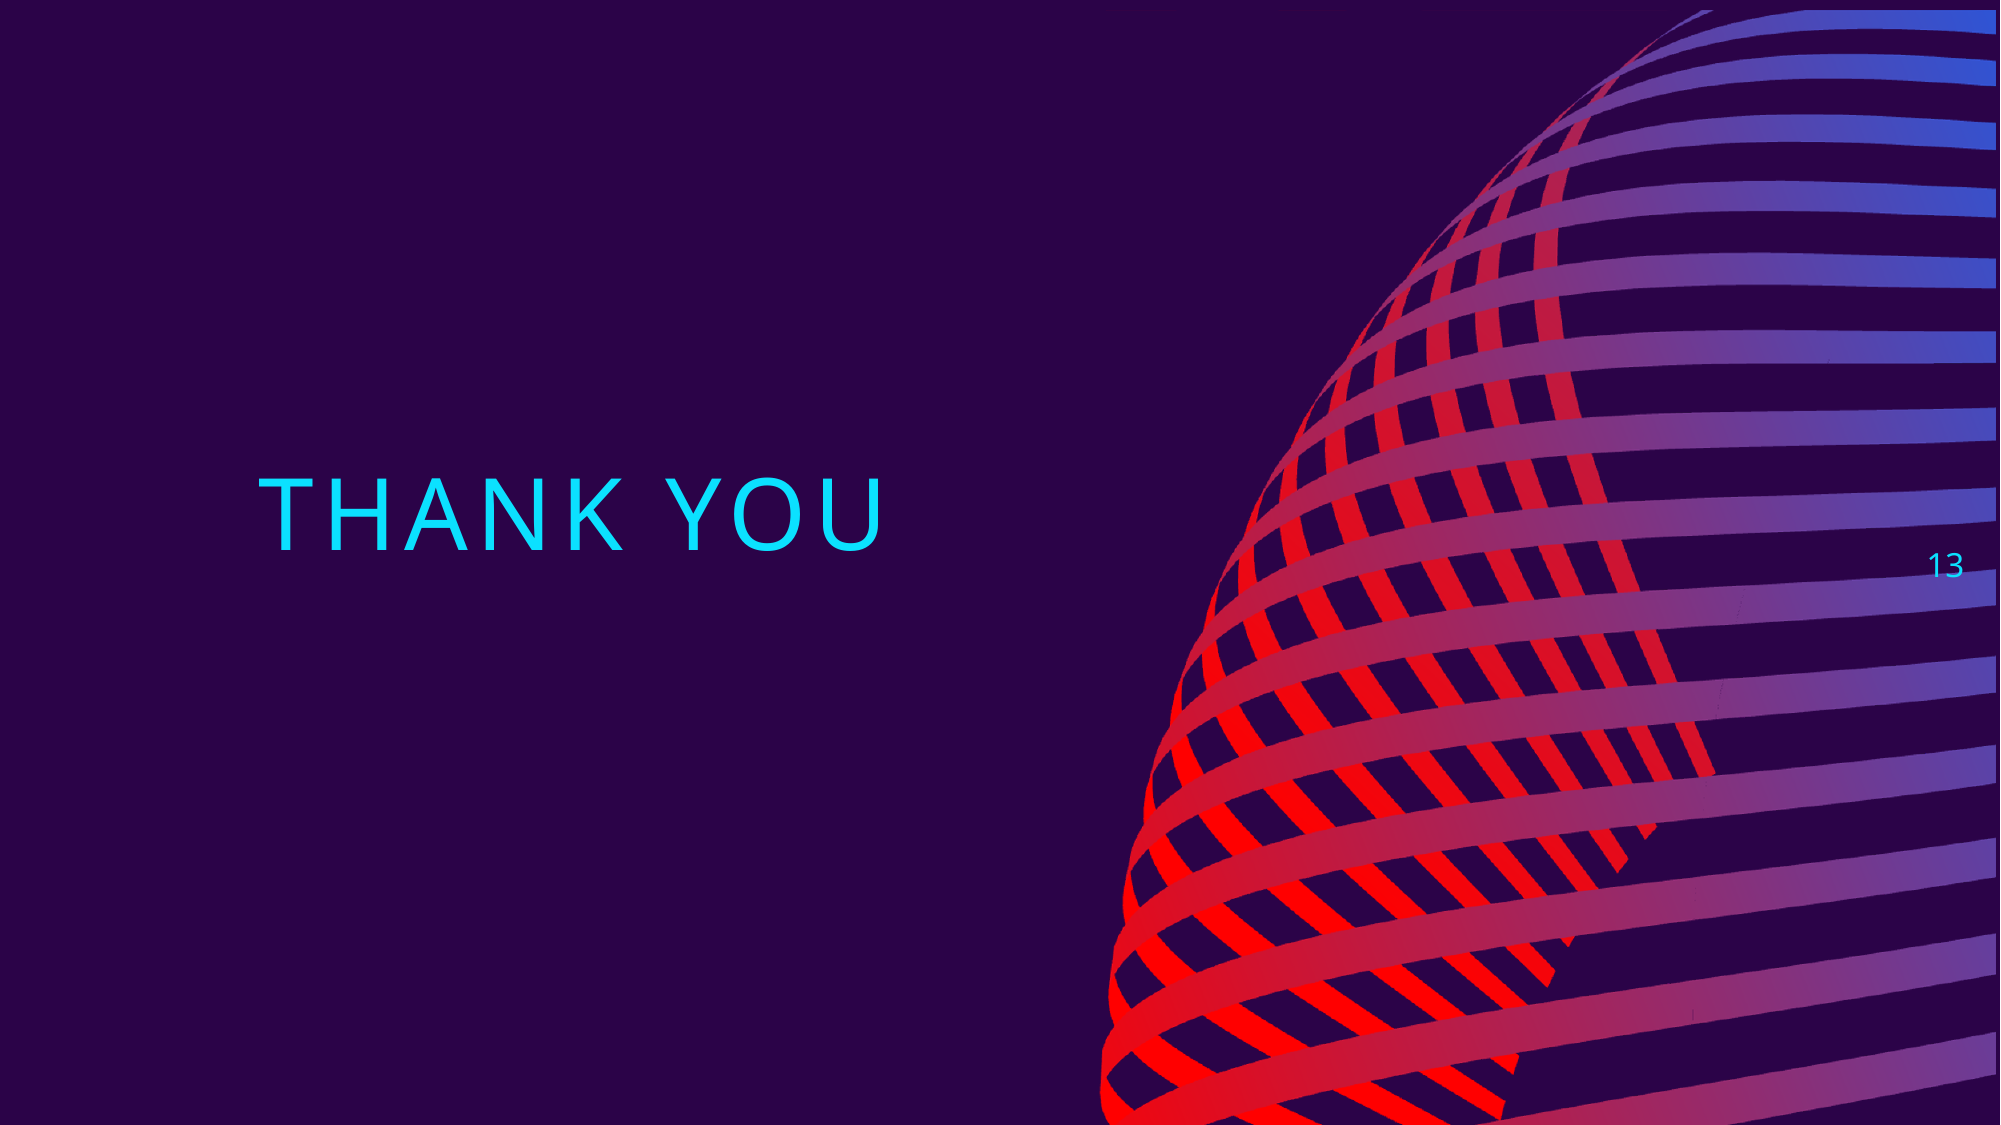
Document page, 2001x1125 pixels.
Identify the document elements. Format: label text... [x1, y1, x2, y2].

title Thank you [181, 187, 1000, 580]
picture [0, 10, 1996, 1125]
slide_number 13 [1889, 519, 1980, 615]
